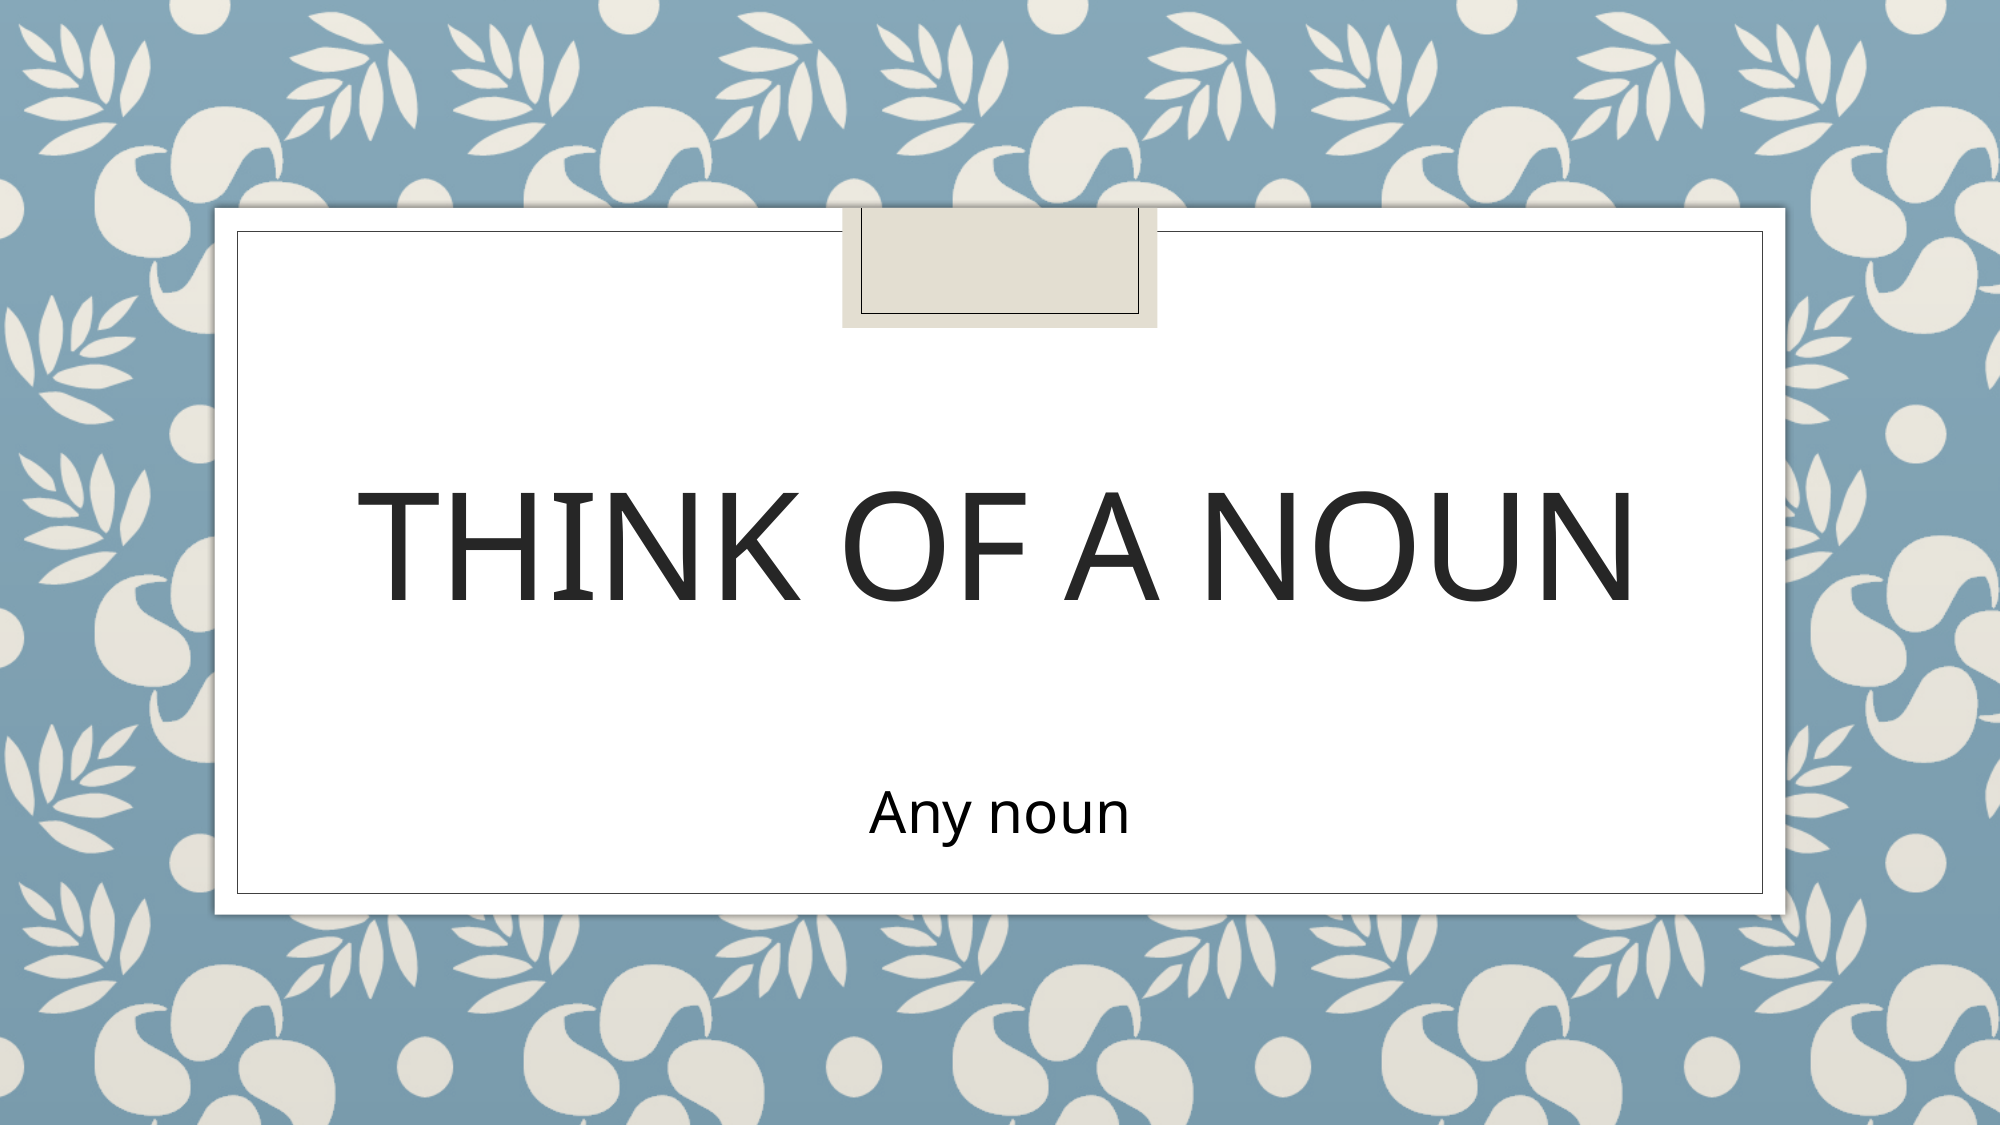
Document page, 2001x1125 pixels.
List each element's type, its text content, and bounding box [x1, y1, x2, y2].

list Any noun [256, 768, 1745, 844]
title Think of a noun [256, 343, 1745, 768]
